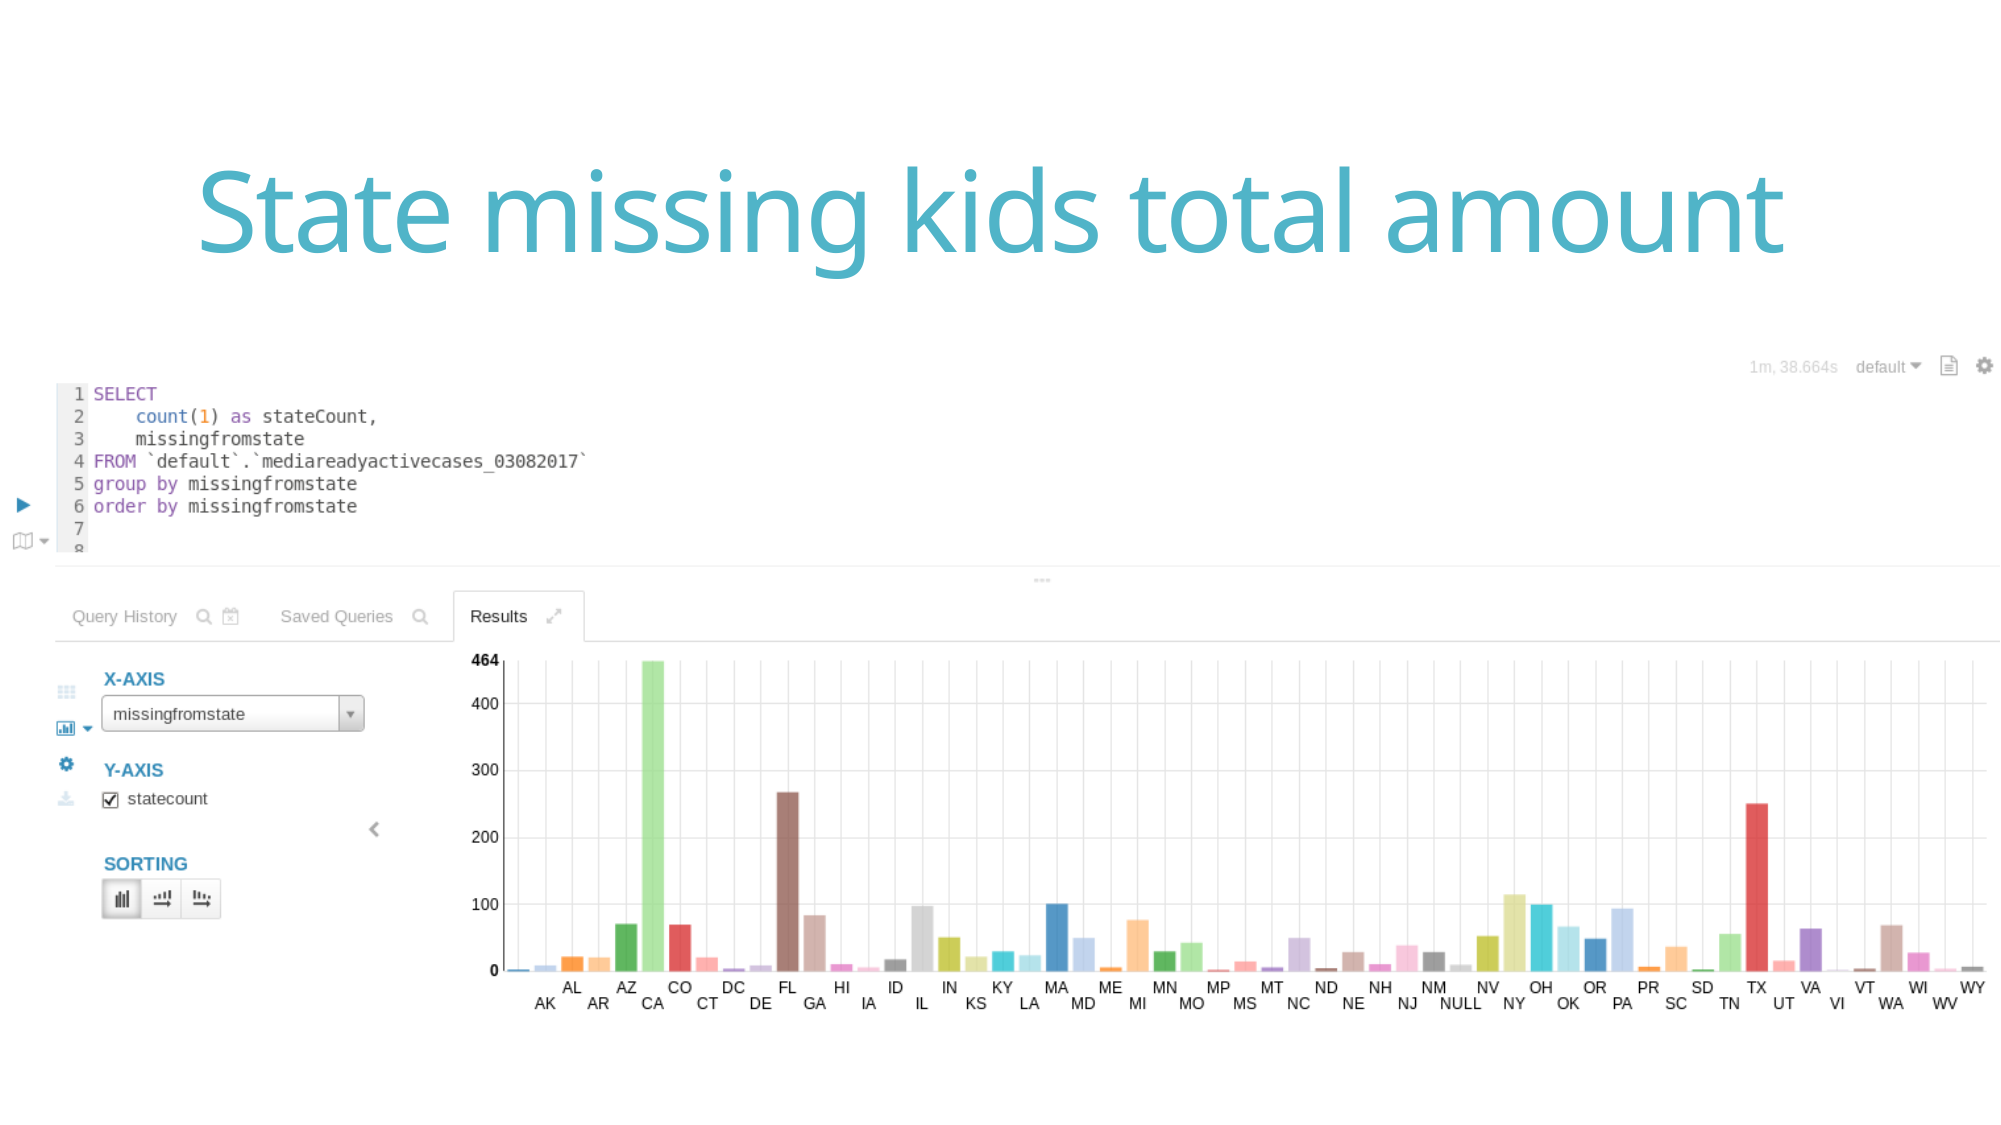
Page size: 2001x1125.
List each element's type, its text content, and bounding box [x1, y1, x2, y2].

picture [0, 353, 2000, 1033]
title State missing kids total amount [107, 81, 1875, 353]
